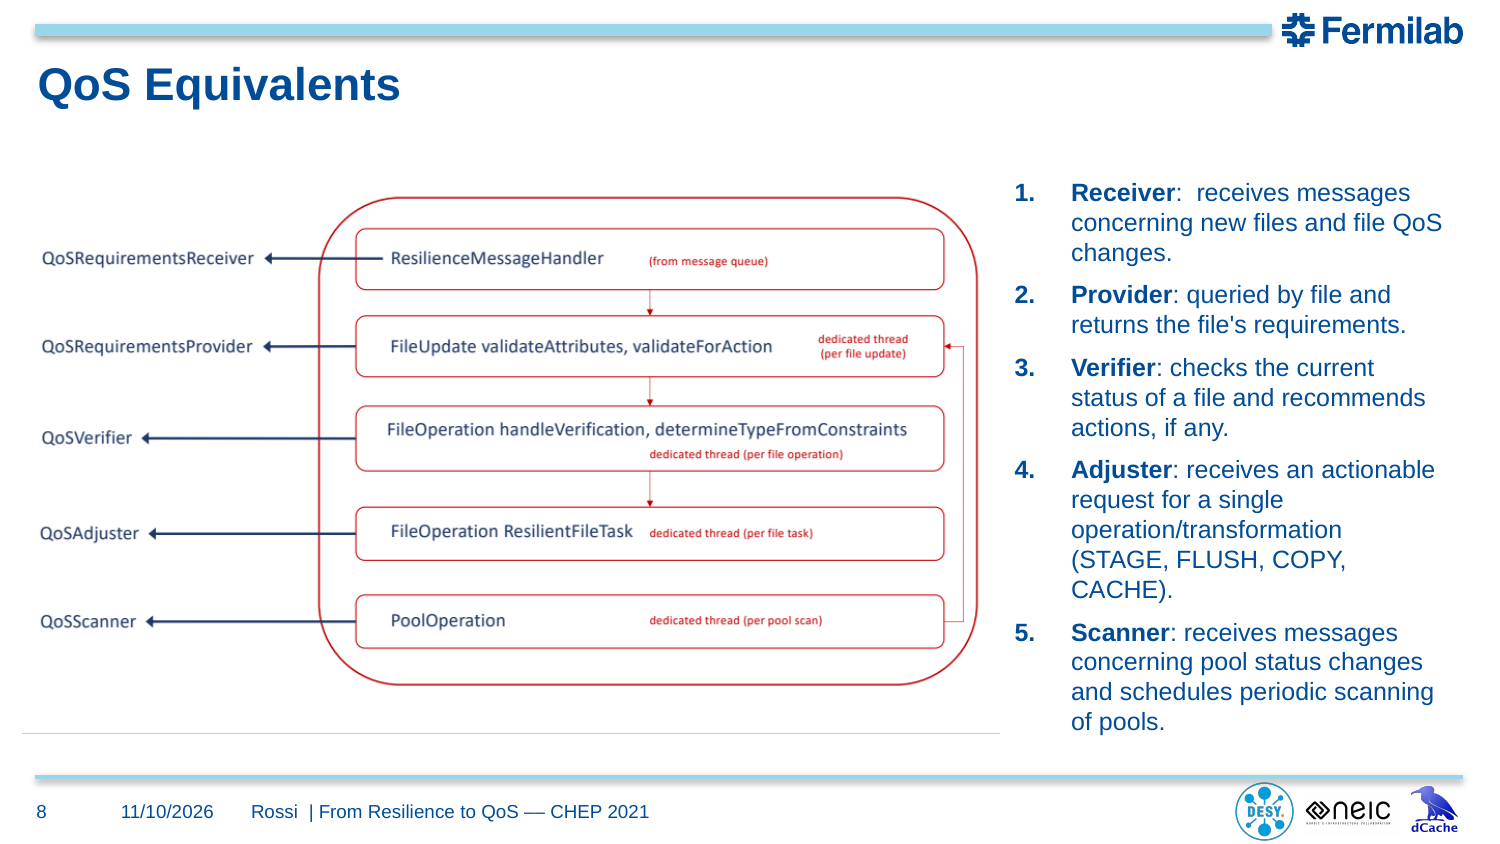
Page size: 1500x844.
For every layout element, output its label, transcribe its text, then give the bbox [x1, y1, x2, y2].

title QoS Equivalents [37, 57, 1463, 110]
slide_number 8 [36, 800, 105, 830]
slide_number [120, 800, 232, 830]
text_box Receiver: receives messages concerning new files and file QoS changes. Provider: queried by file and returns the file's requirements. Verifier: checks the current status of a file and recommends actions, if any. Adjuster: receives an actionable request for a single operation/transformation (STAGE, FLUSH, COPY, CACHE). Scanner: receives messages concerning pool status changes and schedules periodic scanning of pools. [1001, 169, 1463, 744]
footer Rossi | From Resilience to QoS –– CHEP 2021 [251, 800, 1229, 831]
picture [1282, 13, 1463, 47]
picture [21, 154, 1001, 737]
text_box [1234, 780, 1458, 842]
